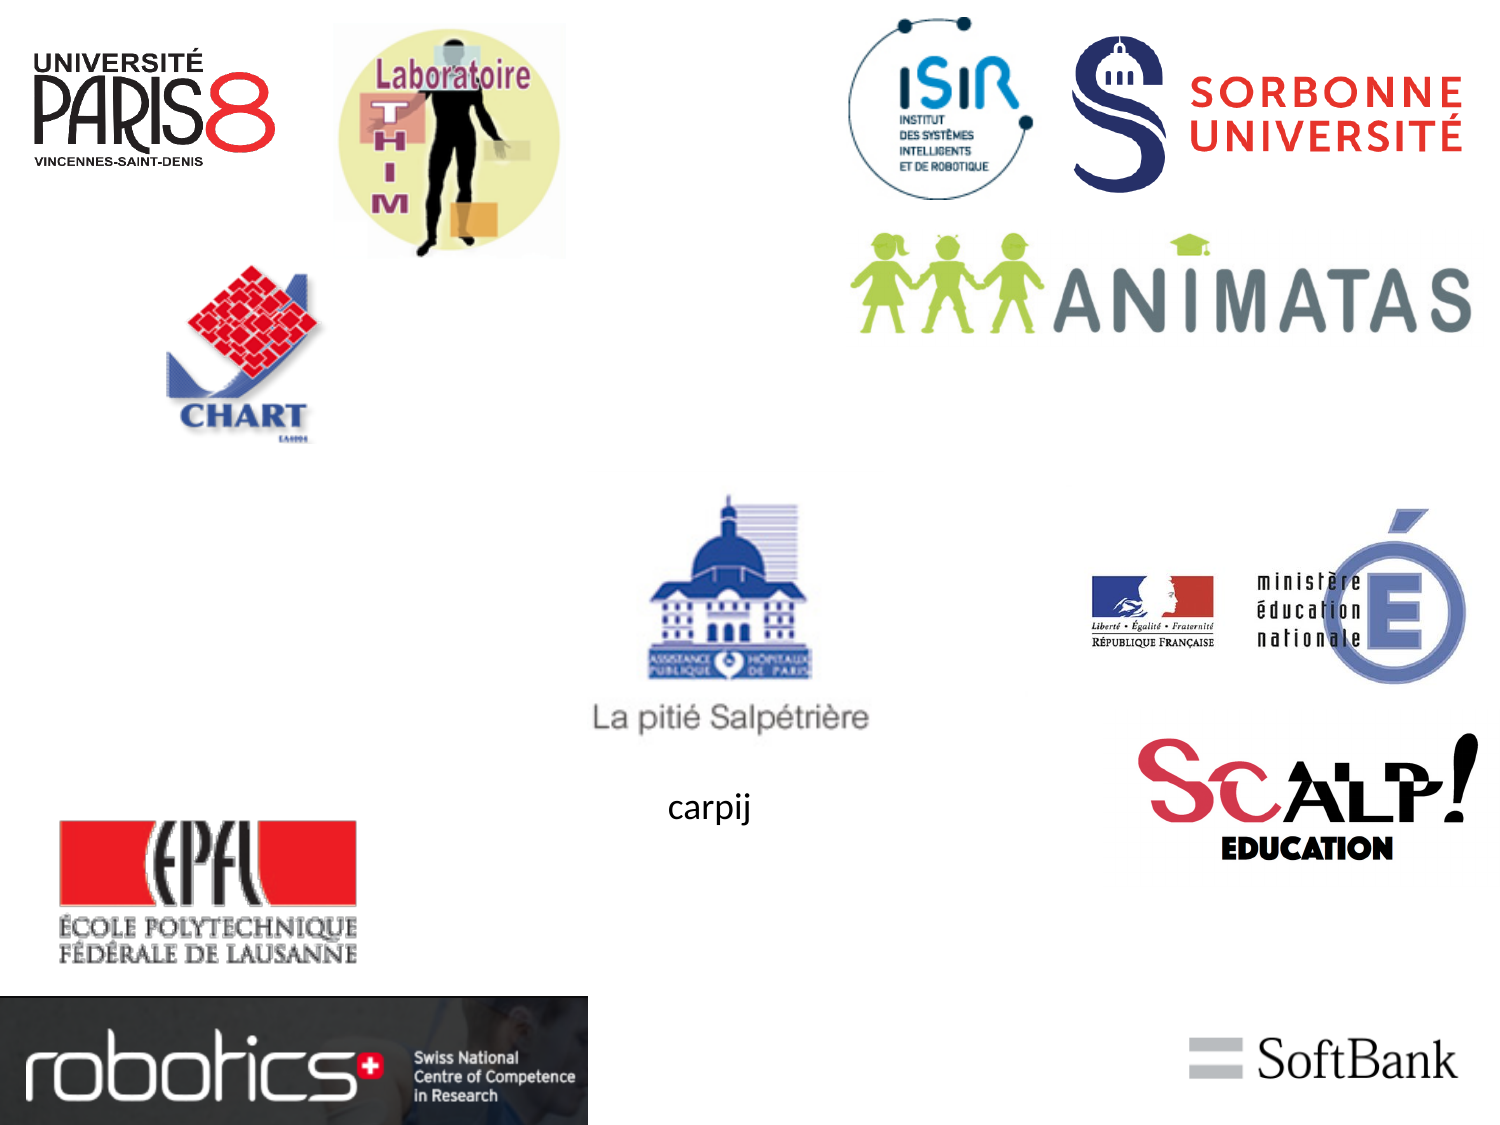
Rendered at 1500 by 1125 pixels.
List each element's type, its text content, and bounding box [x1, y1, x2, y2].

picture [165, 263, 334, 444]
picture [846, 229, 1484, 348]
text_box carpij [653, 775, 830, 835]
picture [587, 470, 884, 749]
picture [0, 809, 417, 977]
picture [846, 17, 1044, 200]
picture [0, 996, 588, 1125]
picture [1025, 472, 1500, 887]
picture [31, 44, 278, 171]
picture [1173, 1017, 1478, 1108]
picture [333, 23, 566, 259]
picture [1049, 14, 1500, 226]
